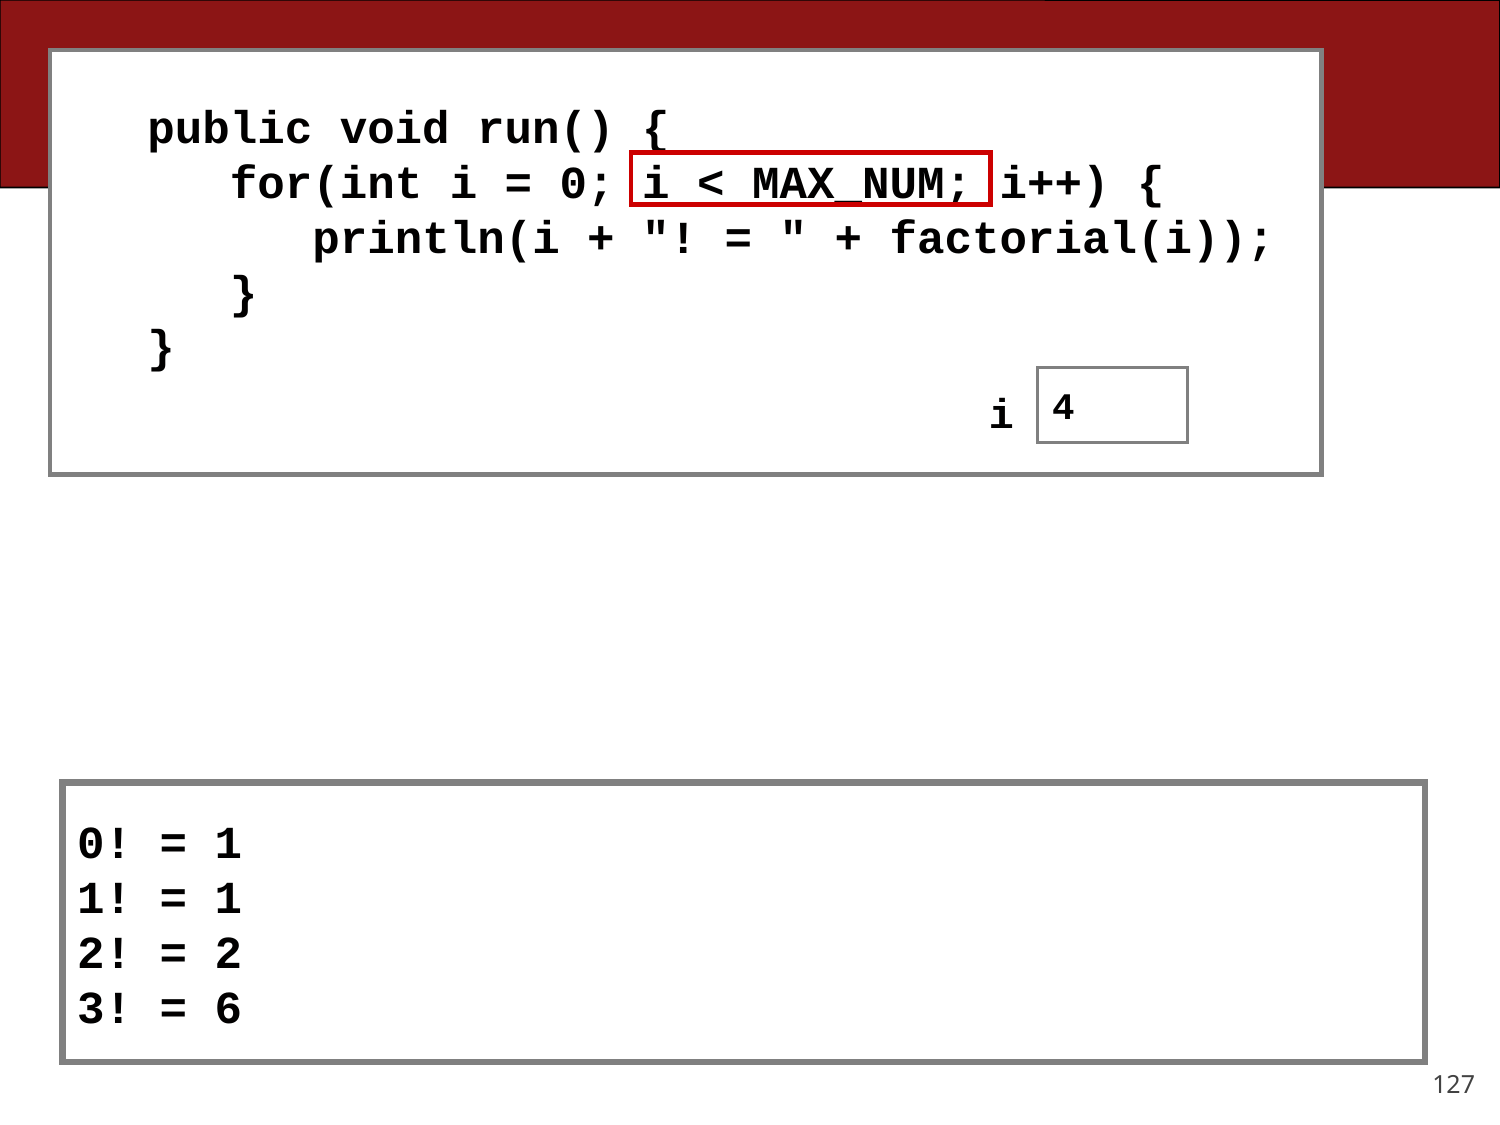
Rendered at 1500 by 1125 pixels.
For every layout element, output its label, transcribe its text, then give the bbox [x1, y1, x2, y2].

text_box public void run() { for(int i = 0; i < MAX_NUM; i++) { println(i + "! = " + factorial(i)); } } [49, 49, 1322, 475]
text_box i [974, 379, 1050, 445]
text_box 0! = 1 1! = 1 2! = 2 3! = 6 [62, 782, 1425, 1063]
text_box 4 [1037, 367, 1188, 443]
text_box [631, 152, 991, 205]
